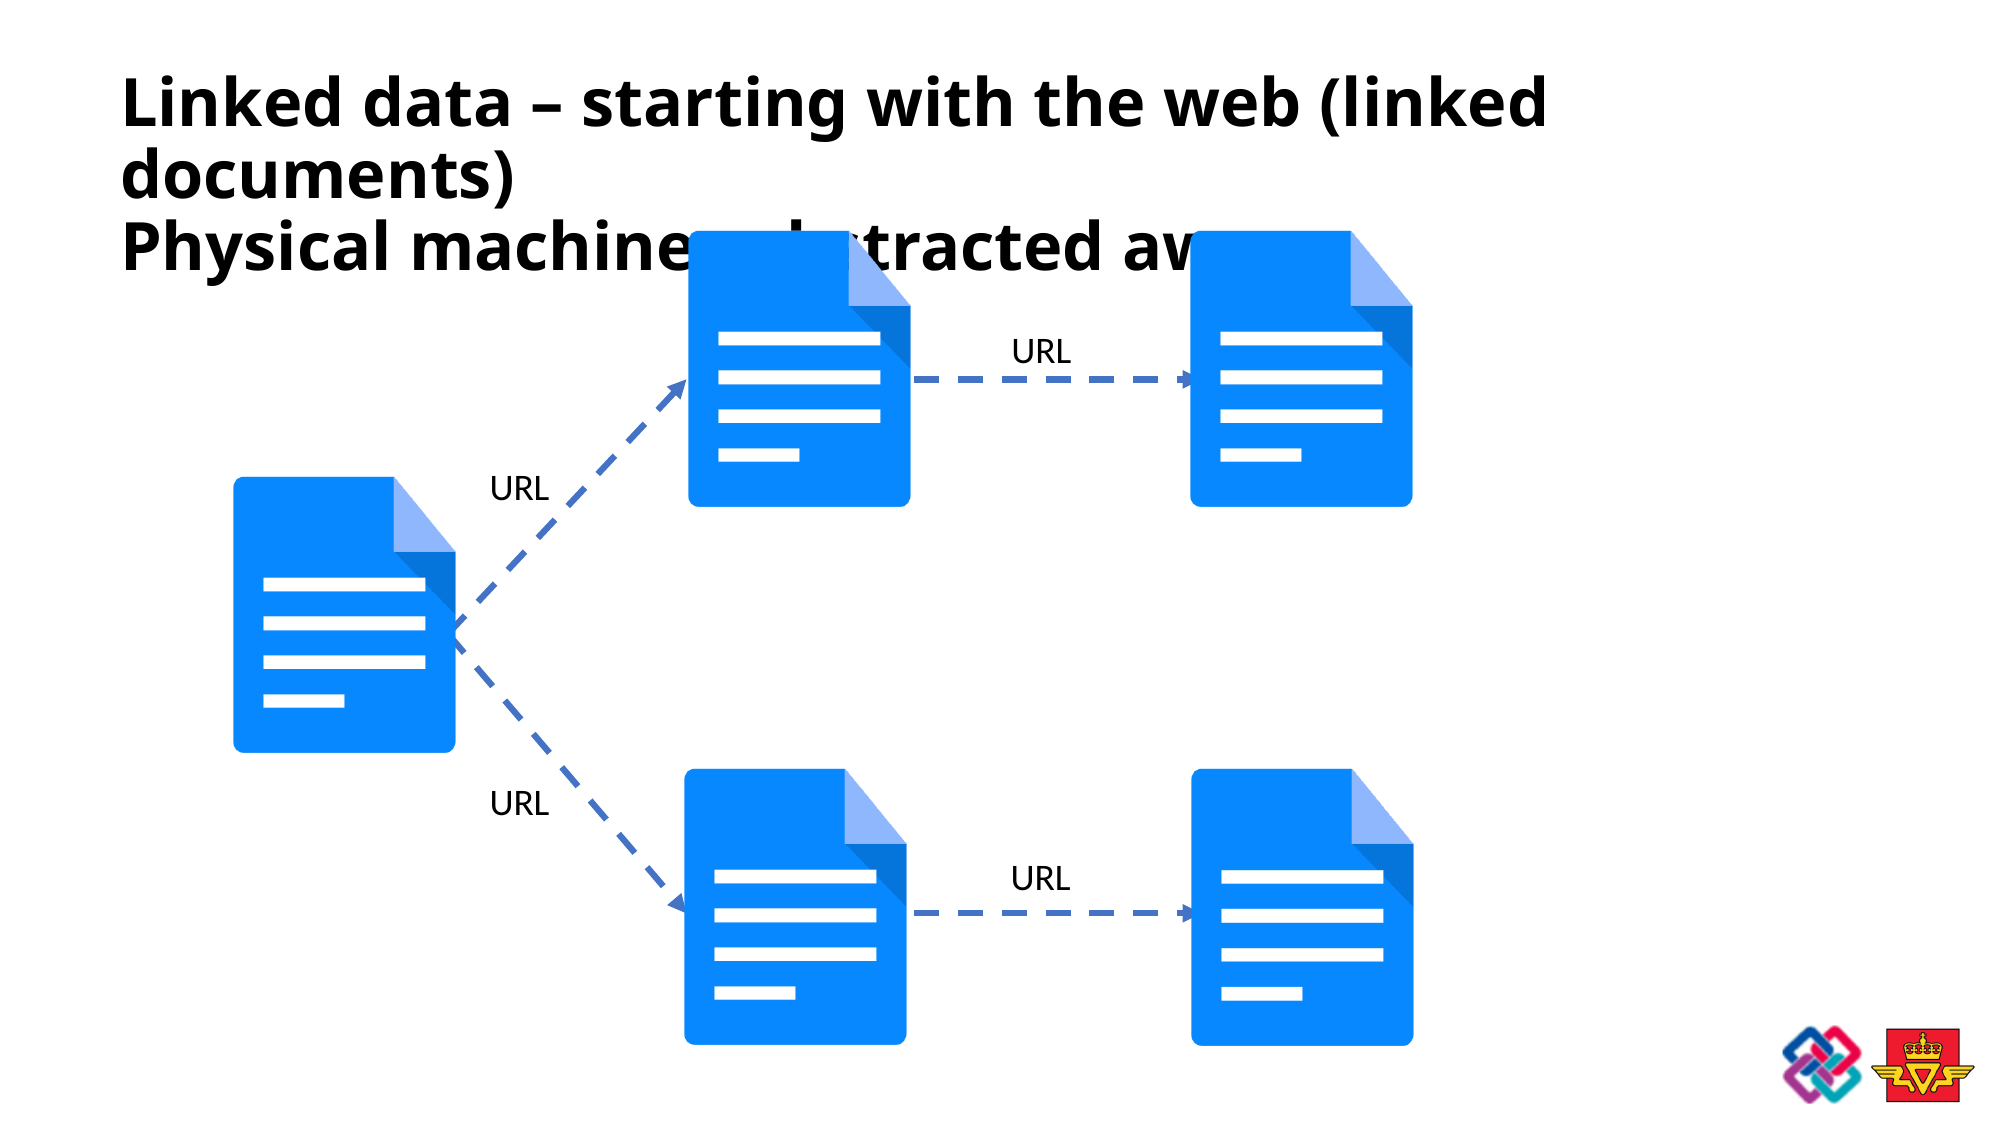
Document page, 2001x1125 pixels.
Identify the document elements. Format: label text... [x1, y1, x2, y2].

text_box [447, 633, 687, 914]
picture [1778, 1022, 1863, 1106]
text_box URL [996, 318, 1087, 379]
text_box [447, 379, 687, 633]
picture [635, 747, 954, 1066]
title Linked data – starting with the web (linked documents) Physical machines abstracted away [99, 58, 1900, 179]
picture [639, 209, 958, 528]
text_box URL [995, 845, 1086, 906]
picture [1870, 1027, 1976, 1103]
picture [184, 455, 503, 774]
picture [1142, 747, 1461, 1067]
picture [1141, 209, 1460, 528]
